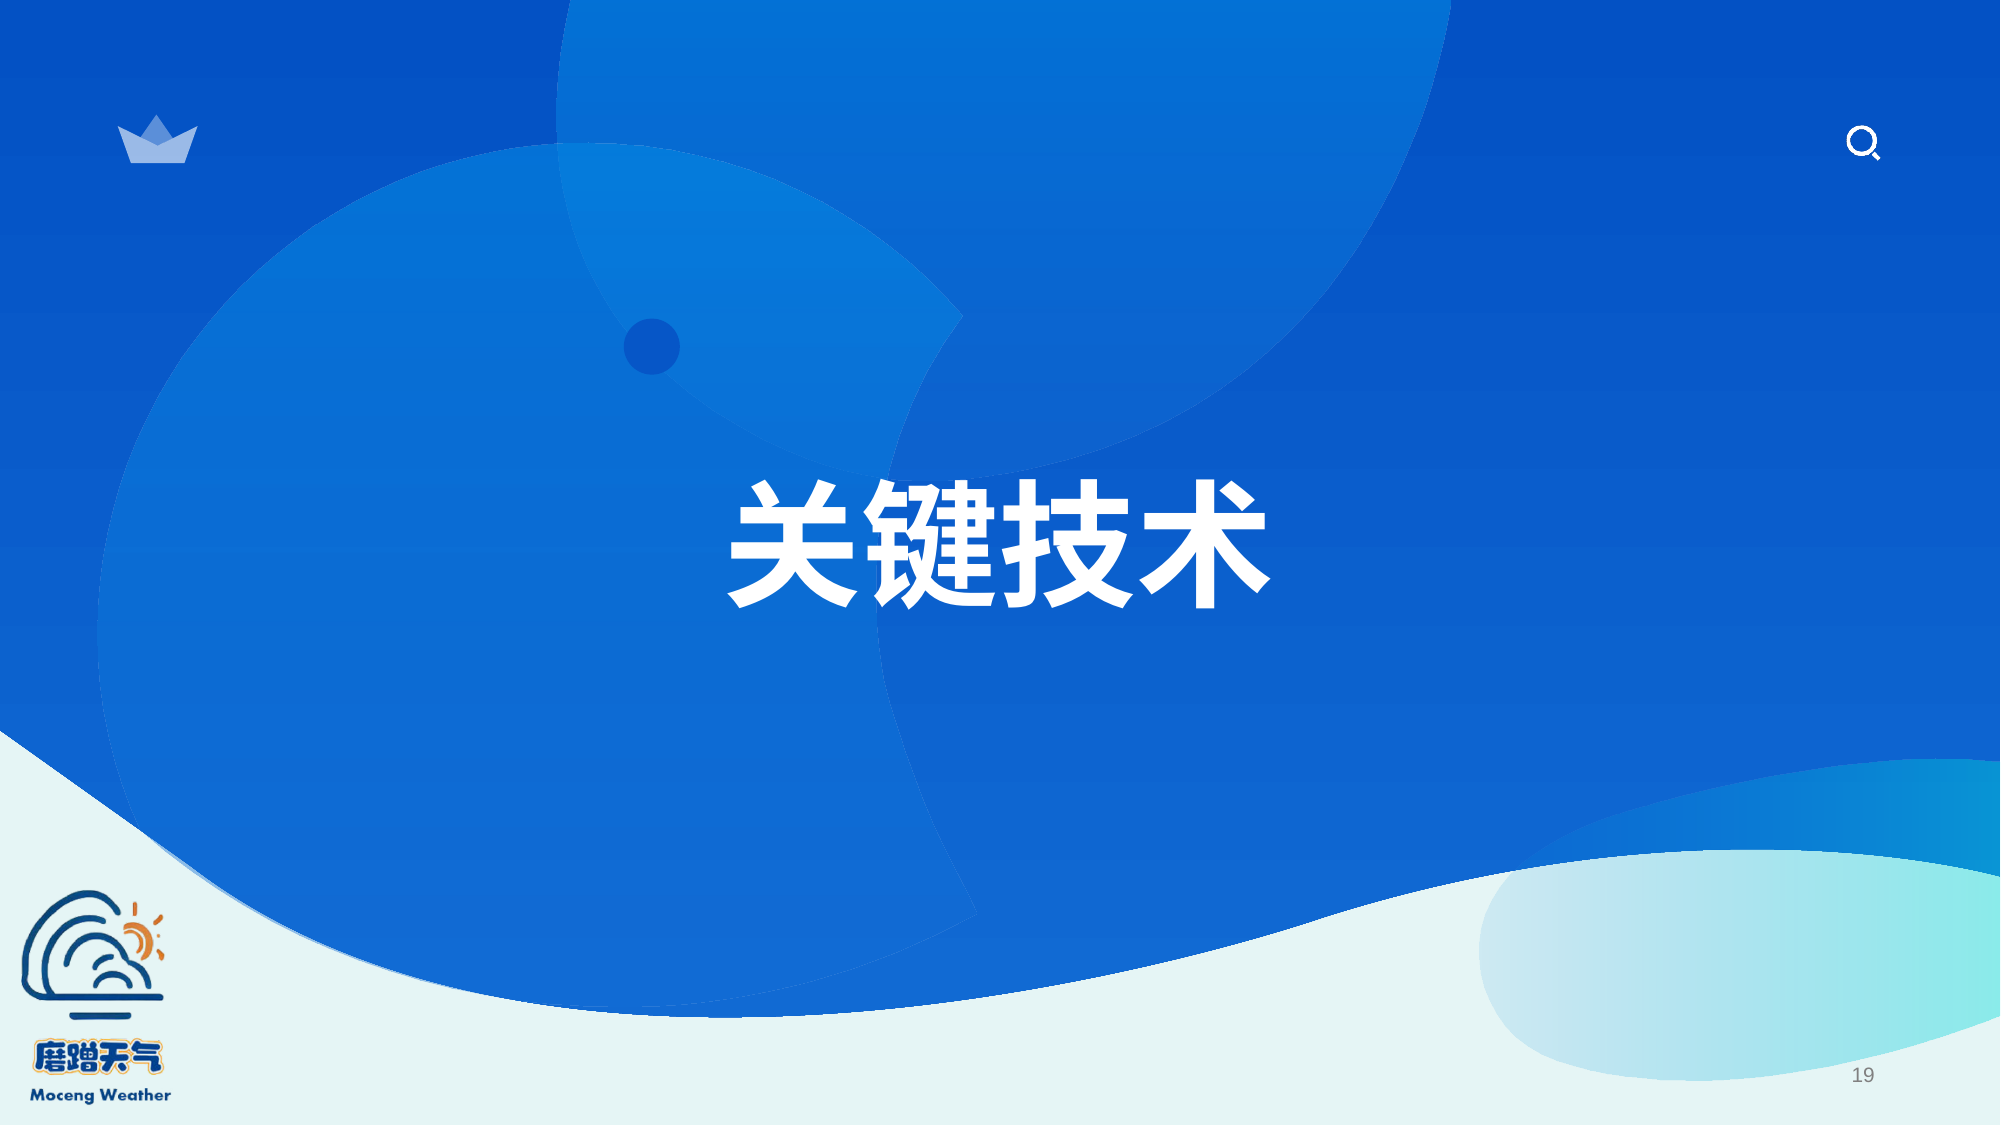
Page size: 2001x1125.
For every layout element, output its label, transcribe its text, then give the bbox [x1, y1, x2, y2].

picture [2, 882, 193, 1116]
slide_number 19 [1452, 1056, 1890, 1092]
title 关键技术 [528, 468, 1469, 634]
